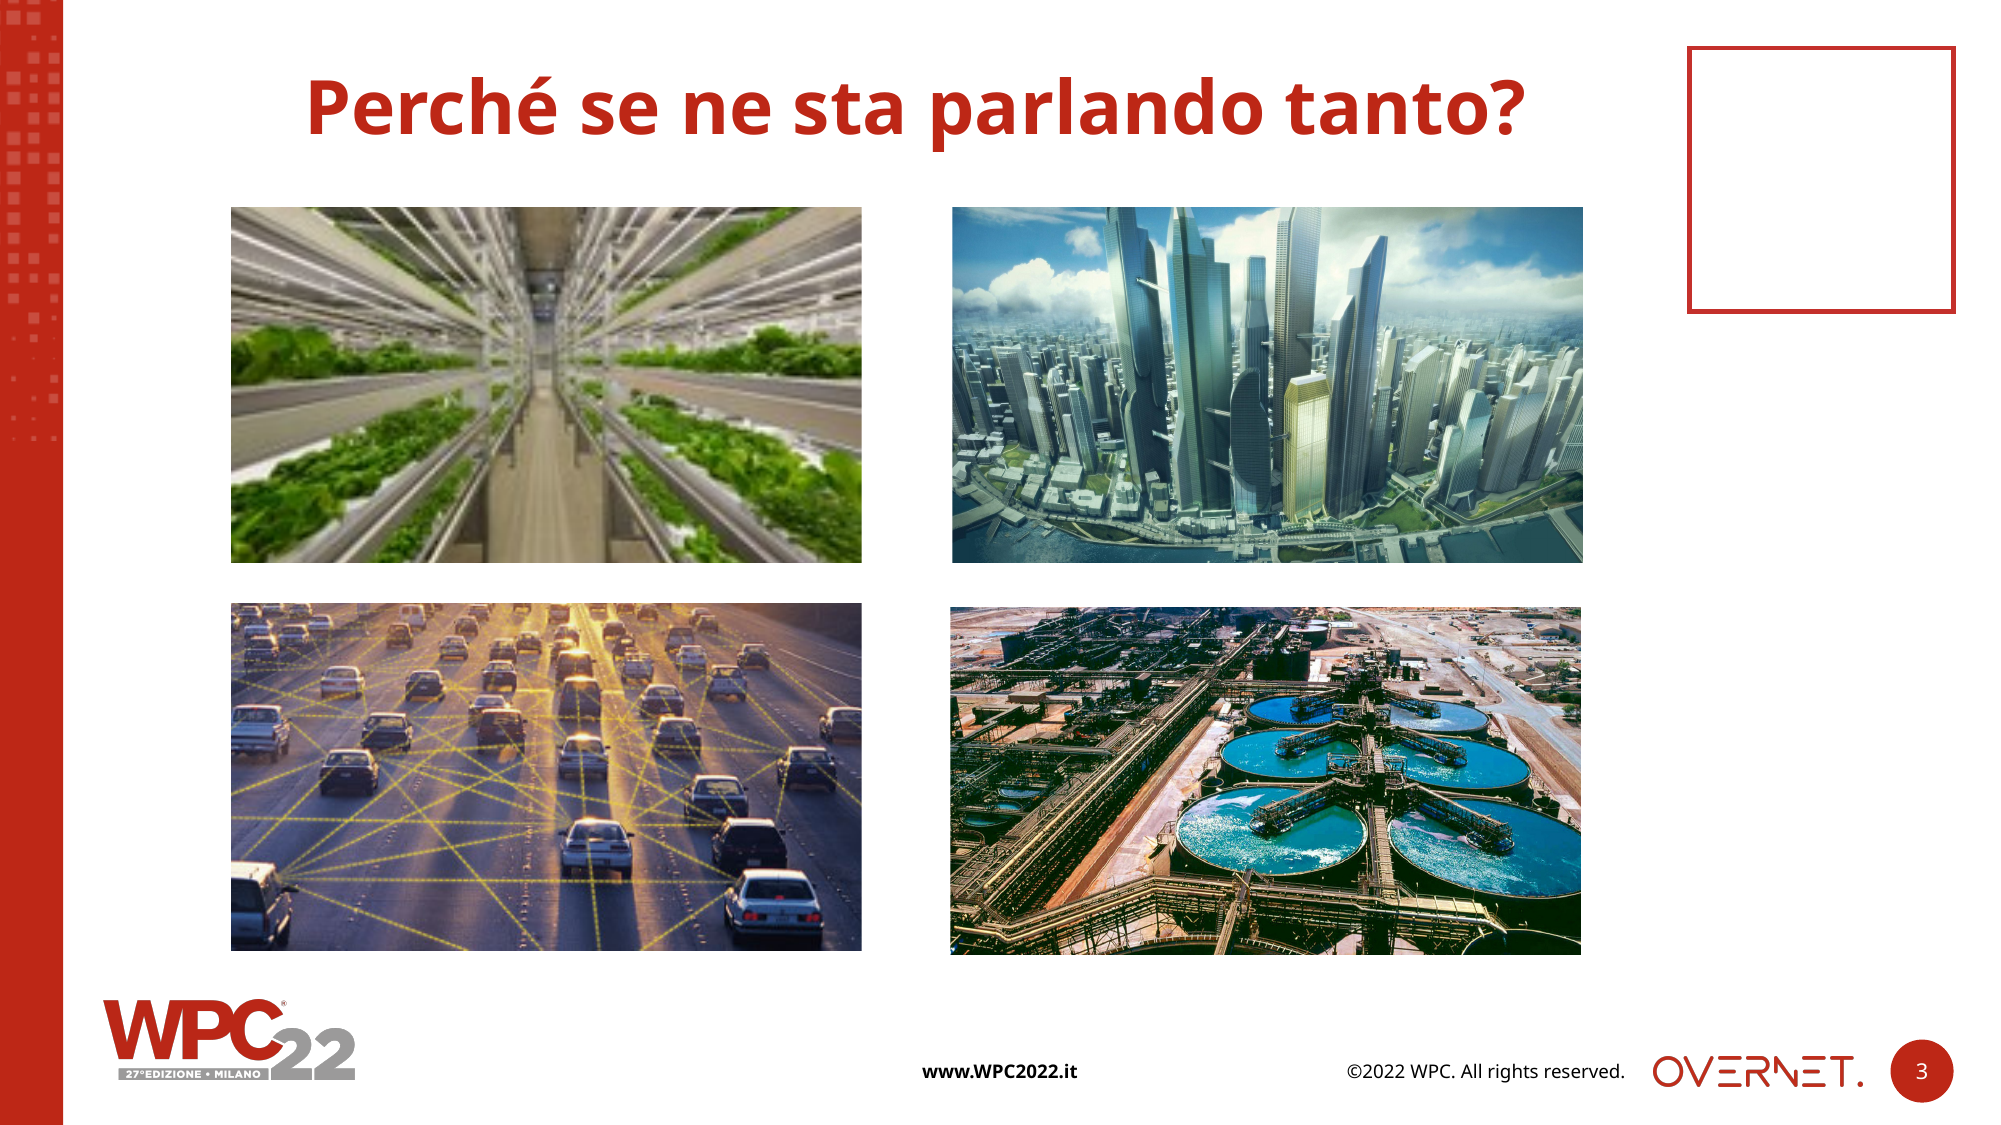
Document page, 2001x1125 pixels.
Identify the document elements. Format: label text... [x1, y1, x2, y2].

picture [950, 606, 1581, 955]
picture [103, 999, 355, 1080]
text_box Perché se ne sta parlando tanto? [143, 0, 1688, 221]
picture [231, 603, 862, 951]
picture [231, 207, 862, 563]
picture [1653, 1056, 1863, 1087]
picture [1218, 606, 1226, 611]
picture [952, 207, 1583, 563]
